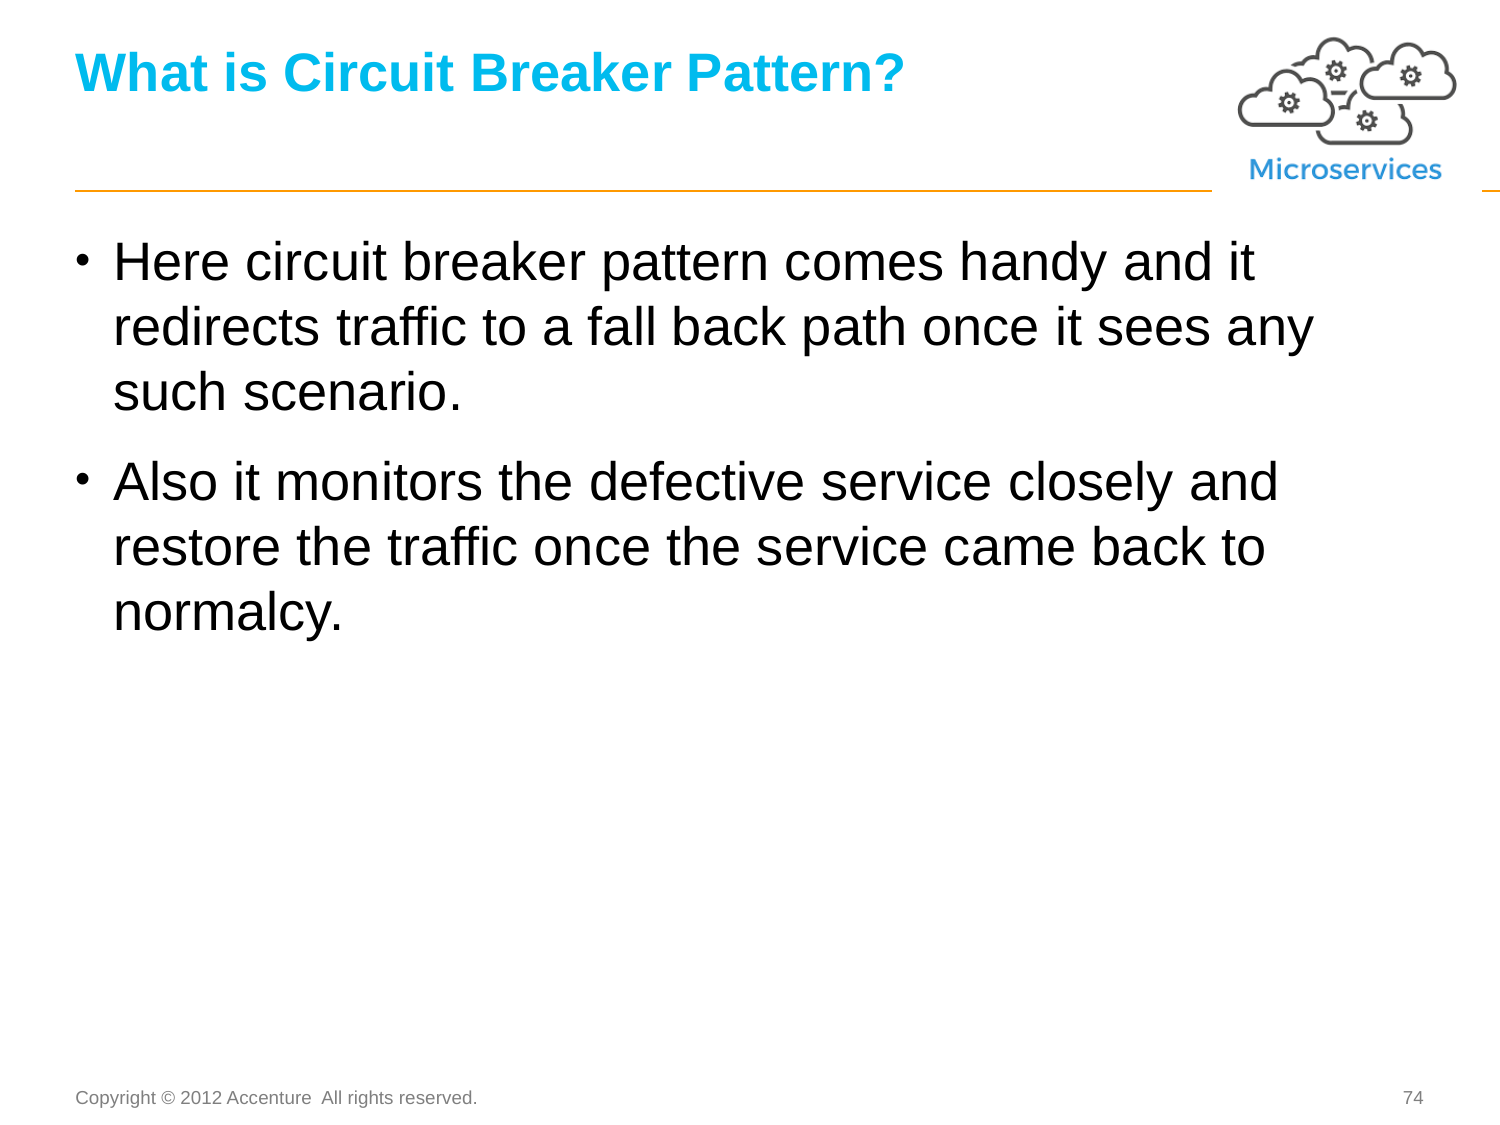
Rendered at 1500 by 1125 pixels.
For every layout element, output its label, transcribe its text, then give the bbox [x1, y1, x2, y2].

list Here circuit breaker pattern comes handy and it redirects traffic to a fall back path once it sees any such scenario. Also it monitors the defective service closely and restore the traffic once the service came back to normalcy. [75, 226, 1425, 1018]
title What is Circuit Breaker Pattern? [75, 27, 1422, 157]
picture [1212, 1, 1482, 203]
